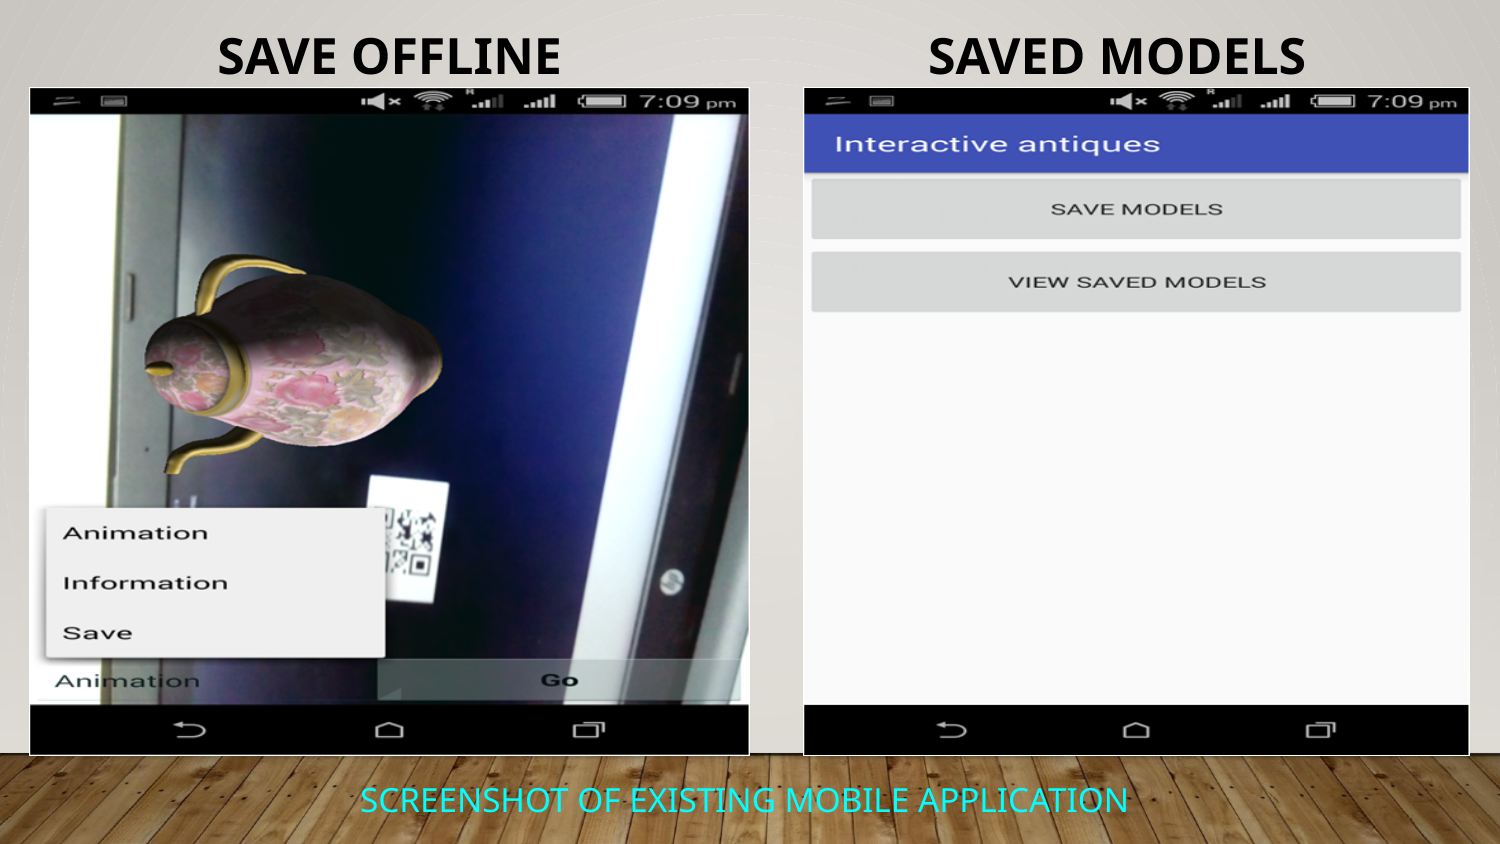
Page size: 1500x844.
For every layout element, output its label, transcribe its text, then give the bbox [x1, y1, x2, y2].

text_box SCREENSHOT OF EXISTING MOBILE APPLICATION [29, 755, 1470, 804]
text_box SAVED MODELS [824, 21, 1411, 86]
text_box SAVE OFFLINE [56, 21, 723, 86]
picture [0, 87, 1500, 844]
